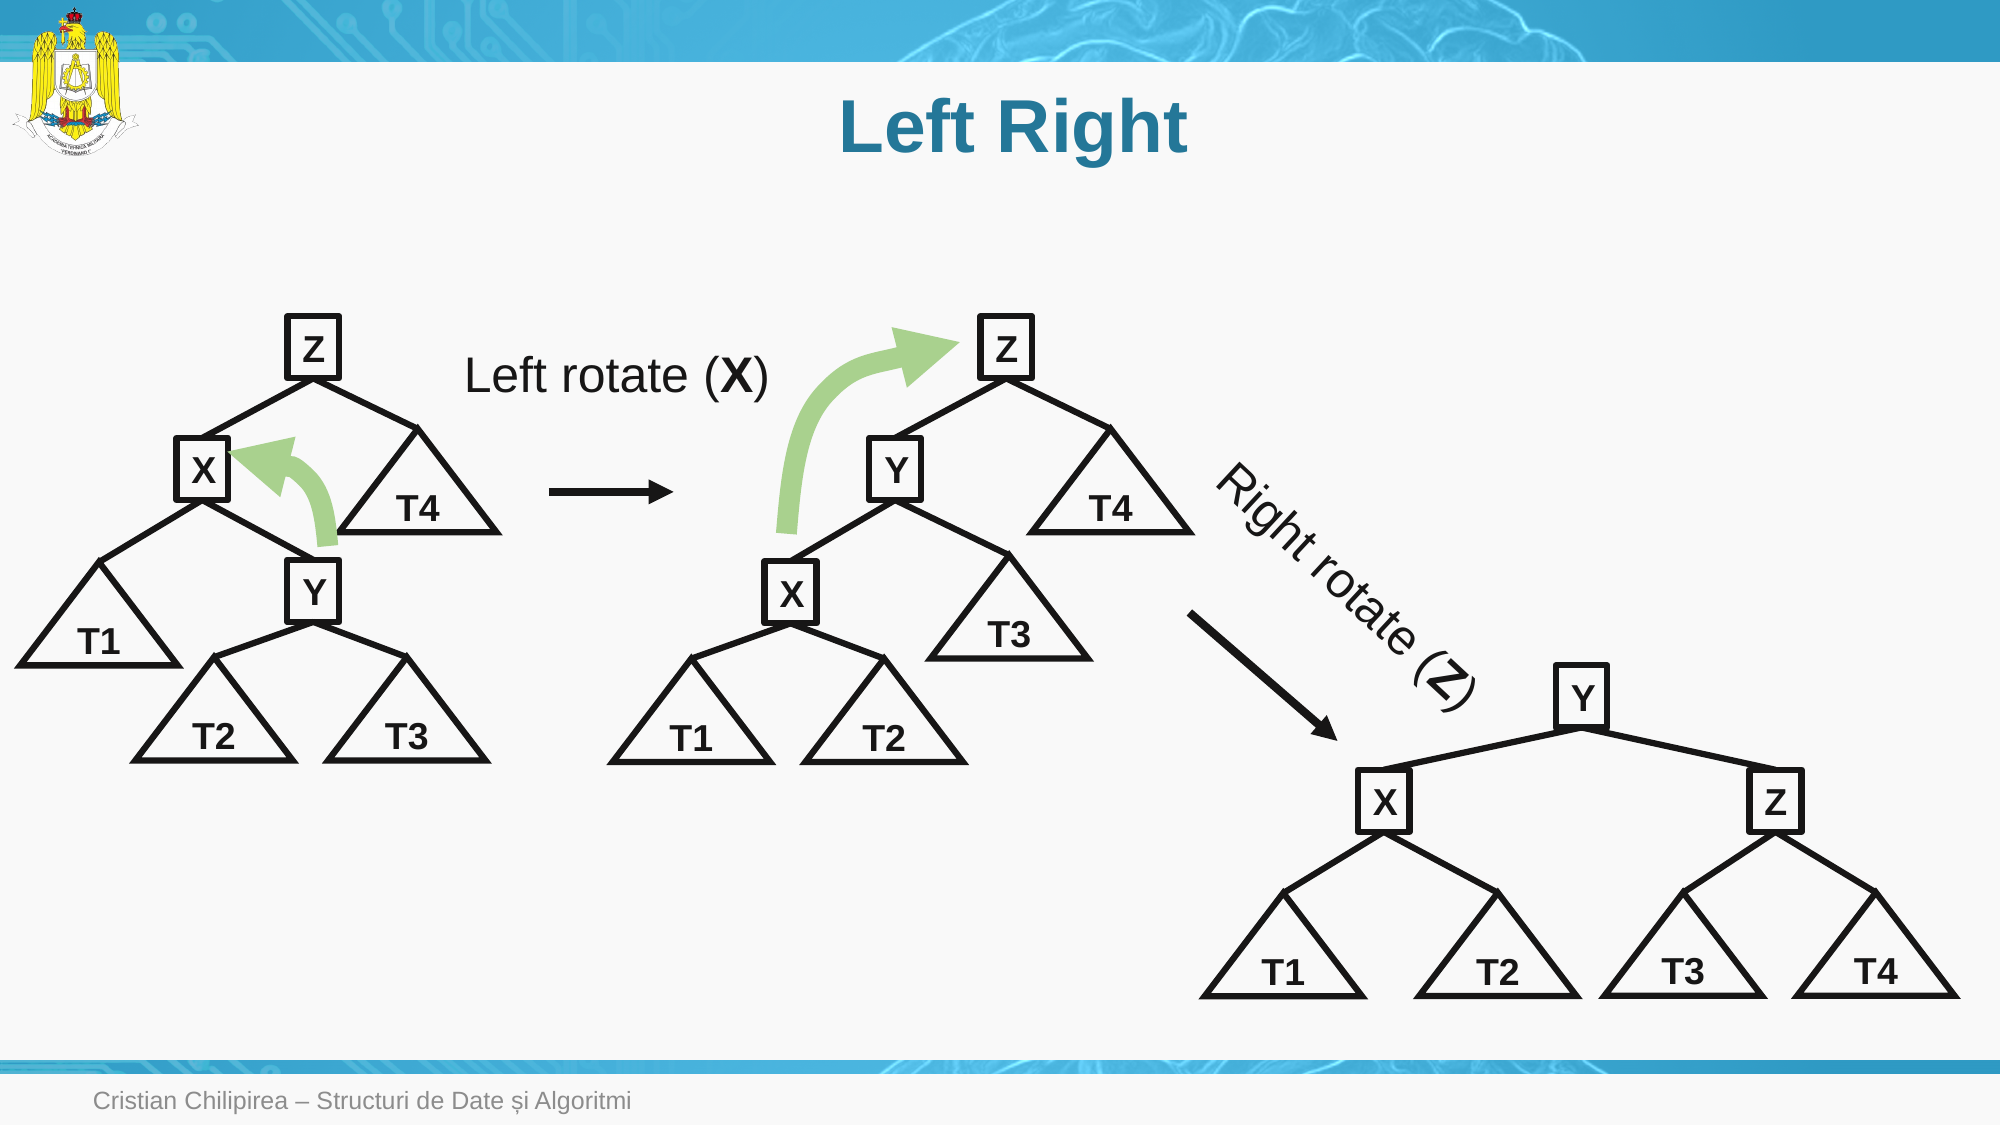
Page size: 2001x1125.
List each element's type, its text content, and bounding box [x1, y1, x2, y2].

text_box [313, 378, 418, 429]
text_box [1006, 378, 1111, 429]
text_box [691, 623, 790, 659]
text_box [1683, 831, 1775, 893]
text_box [1283, 831, 1384, 894]
text_box Right rotate (Z) [1190, 432, 1510, 727]
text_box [214, 621, 313, 658]
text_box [790, 623, 885, 659]
text_box T3 [326, 655, 488, 762]
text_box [202, 499, 314, 560]
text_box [313, 621, 407, 658]
picture [0, 0, 2000, 156]
text_box Z [980, 316, 1032, 378]
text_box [895, 378, 1007, 438]
text_box Y [869, 437, 921, 500]
text_box Left rotate (X) [448, 334, 785, 410]
text_box X [176, 437, 228, 499]
text_box X [1357, 769, 1410, 831]
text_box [895, 500, 1010, 556]
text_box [1775, 831, 1876, 893]
text_box T2 [133, 655, 295, 762]
text_box [785, 339, 960, 534]
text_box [1383, 727, 1581, 770]
text_box T2 [1417, 891, 1579, 998]
text_box T4 [336, 427, 499, 534]
text_box Z [1749, 769, 1802, 831]
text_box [1189, 612, 1338, 741]
text_box T2 [803, 657, 965, 763]
text_box Z [287, 316, 339, 378]
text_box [790, 499, 896, 562]
text_box T3 [928, 554, 1090, 660]
text_box T1 [1202, 891, 1365, 998]
picture [0, 1060, 2000, 1074]
text_box X [764, 561, 817, 623]
text_box Y [287, 559, 340, 621]
text_box T1 [18, 561, 180, 667]
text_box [1581, 727, 1776, 770]
text_box T4 [1029, 427, 1192, 534]
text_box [1383, 831, 1498, 893]
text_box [98, 499, 203, 563]
text_box [227, 448, 329, 547]
title Left Right [150, 76, 1876, 180]
text_box T1 [610, 657, 773, 763]
text_box T3 [1602, 890, 1764, 997]
text_box T4 [1795, 890, 1957, 997]
text_box Y [1555, 665, 1608, 727]
footer Cristian Chilipirea – Structuri de Date și Algoritmi [77, 1073, 1338, 1125]
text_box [202, 378, 314, 438]
